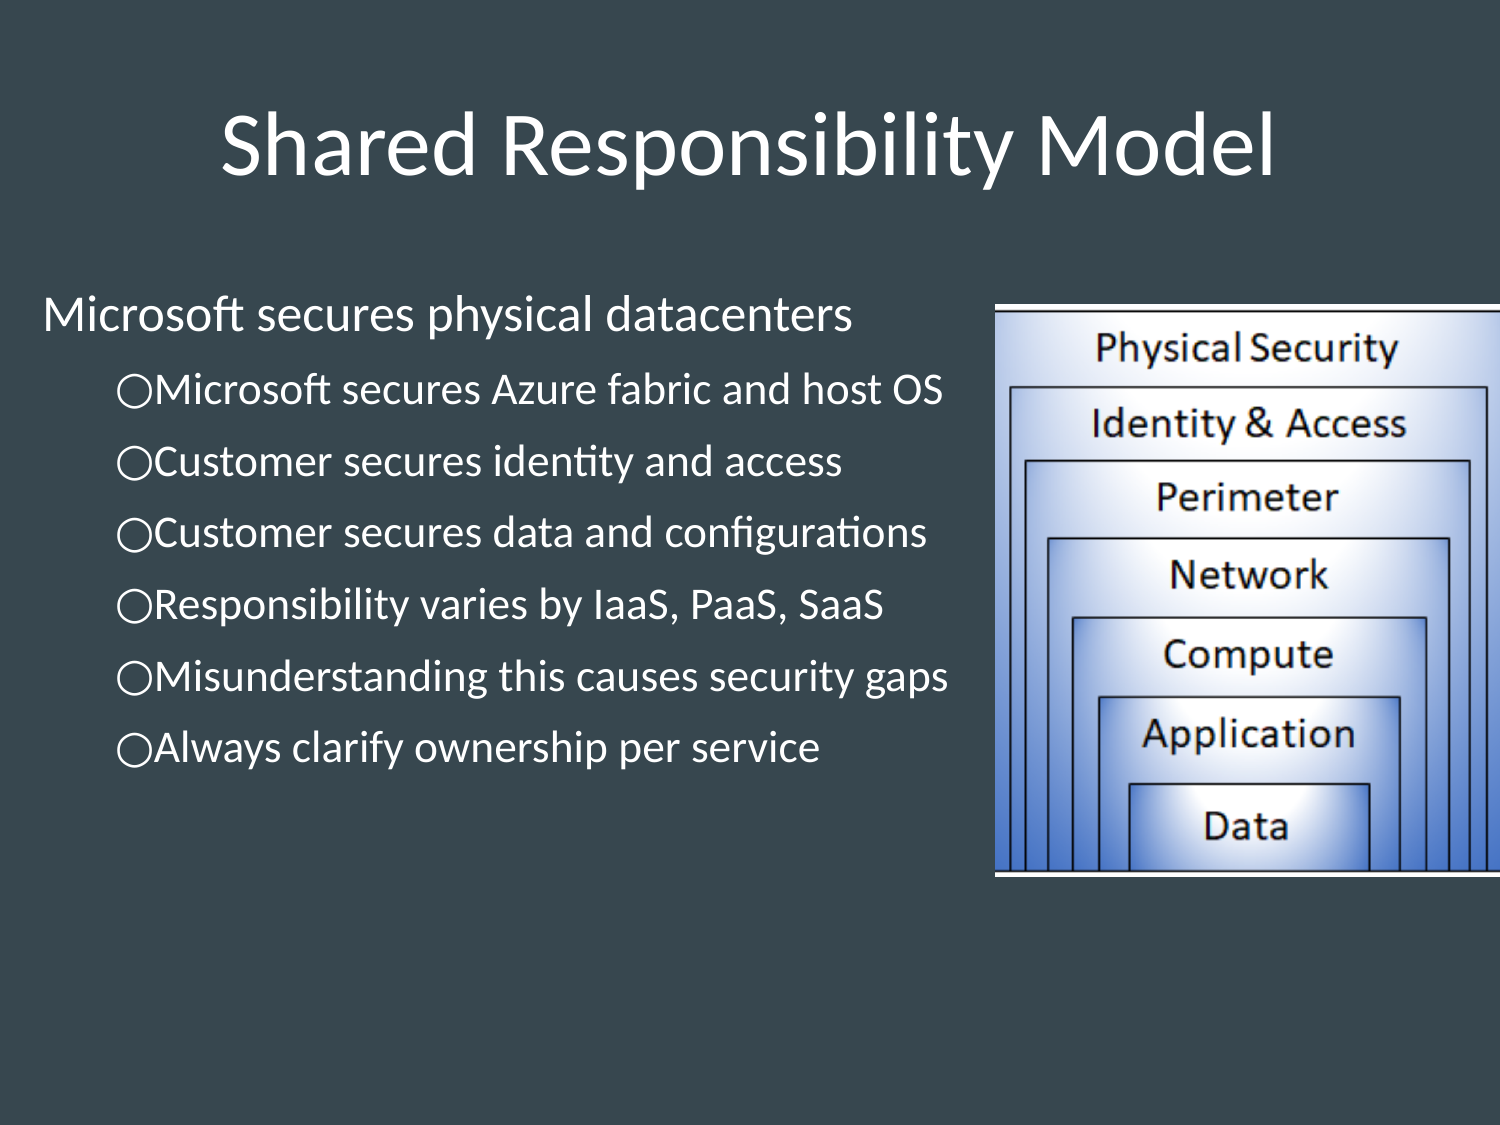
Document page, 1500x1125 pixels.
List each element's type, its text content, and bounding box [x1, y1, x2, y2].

list Microsoft secures physical datacenters Microsoft secures Azure fabric and host OS Customer secures identity and access Customer secures data and configurations Responsibility varies by IaaS, PaaS, SaaS Misunderstanding this causes security gaps Always clarify ownership per service [27, 262, 1009, 1017]
title Shared Responsibility Model [75, 45, 1425, 233]
picture [995, 304, 1500, 878]
